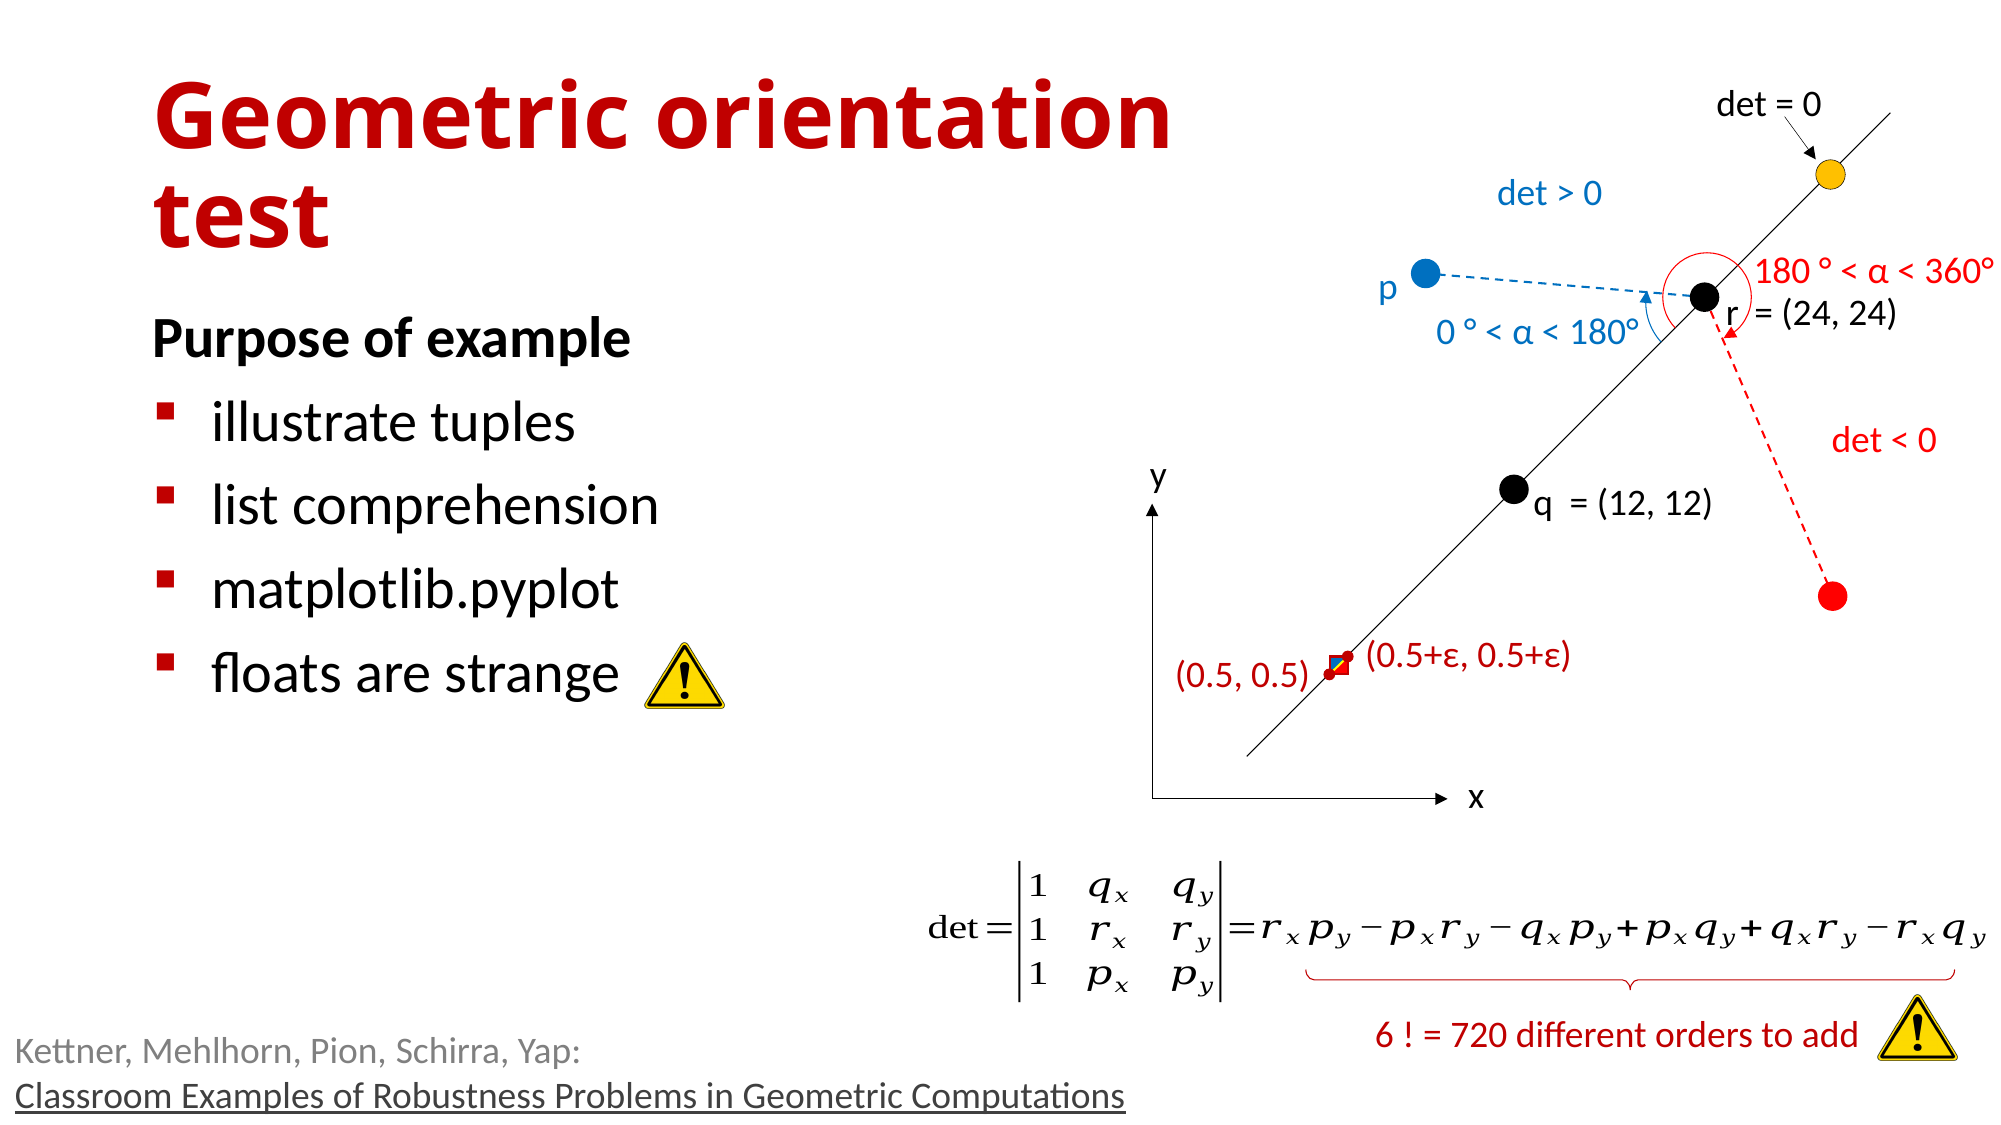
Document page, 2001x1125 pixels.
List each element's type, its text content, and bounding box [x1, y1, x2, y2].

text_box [1246, 112, 1447, 442]
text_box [1323, 650, 1354, 681]
list Purpose of example illustrate tuples list comprehension matplotlib.pyplot floats are strange [137, 299, 739, 754]
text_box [1447, 71, 1987, 469]
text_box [1389, 243, 1447, 362]
picture [644, 642, 725, 709]
text_box [1305, 969, 1956, 991]
text_box Kettner, Mehlhorn, Pion, Schirra, Yap: Classroom Examples of Robustness Problems in Geometric Computations [0, 1018, 1239, 1124]
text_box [1500, 469, 1891, 757]
text_box 6 ! = 720 different orders to add [1305, 1002, 1930, 1063]
picture [1877, 994, 1958, 1061]
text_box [1662, 238, 2000, 611]
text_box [1149, 442, 1500, 836]
title Geometric orientation test [137, 59, 1206, 278]
